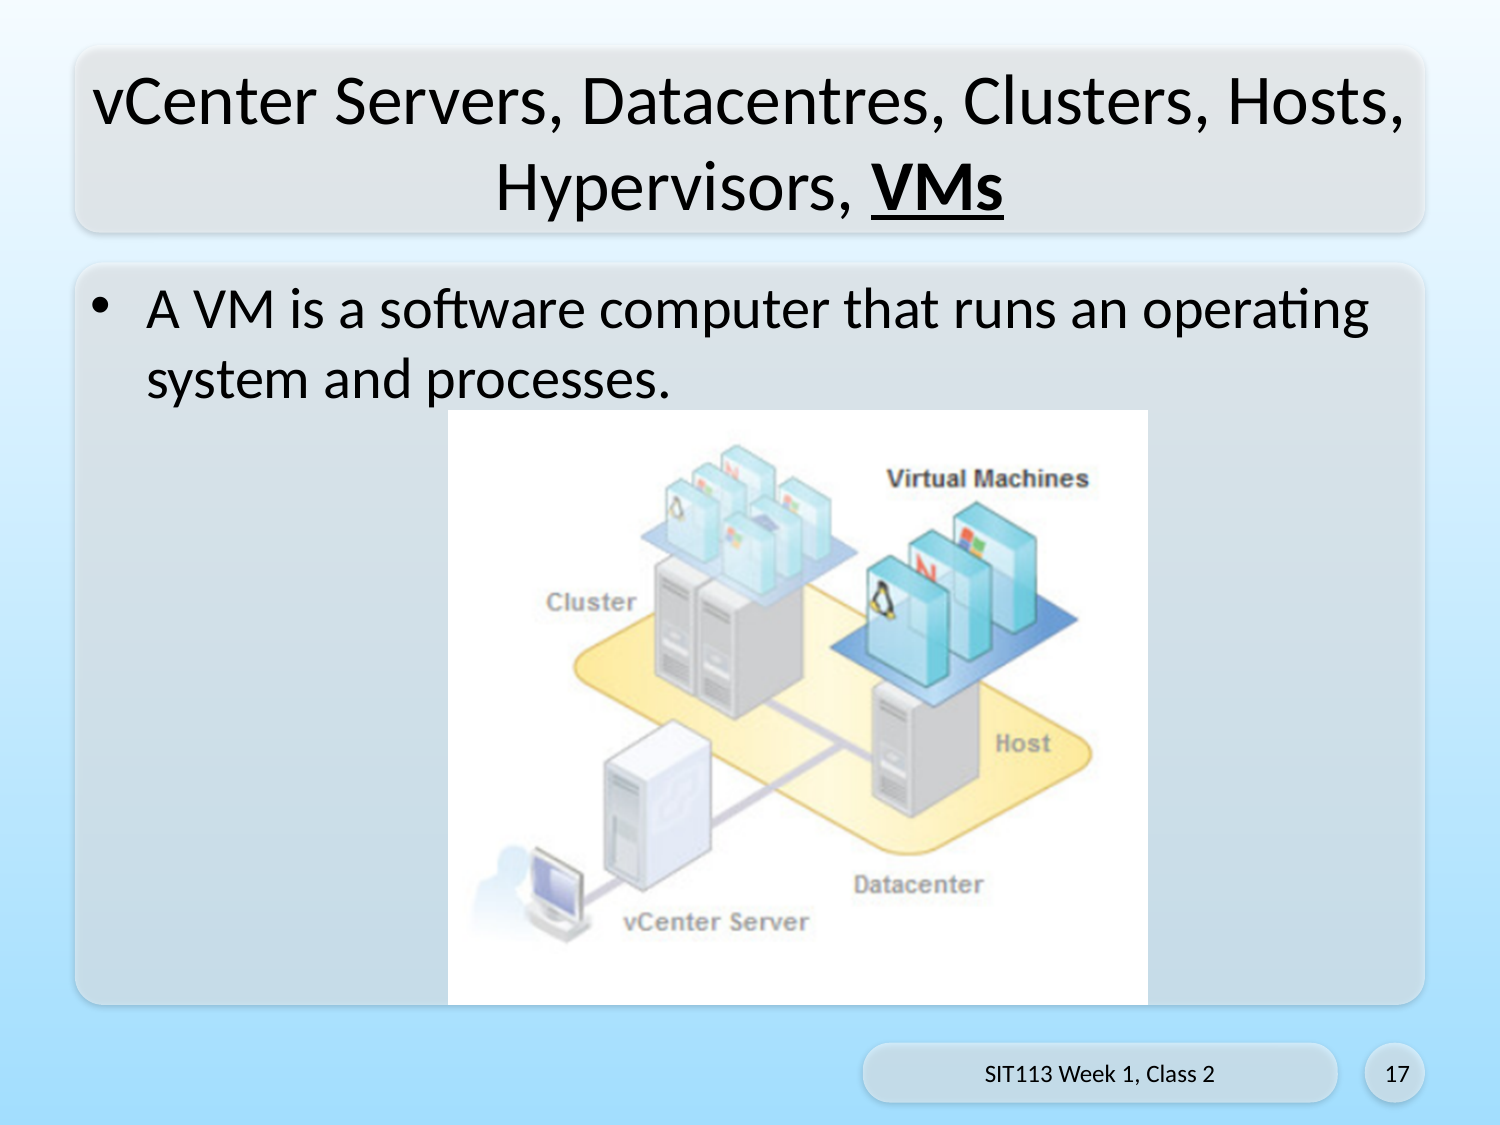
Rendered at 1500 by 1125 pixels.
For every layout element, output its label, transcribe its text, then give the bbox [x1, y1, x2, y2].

slide_number 17 [1364, 1042, 1425, 1103]
title vCenter Servers, Datacentres, Clusters, Hosts, Hypervisors, VMs [75, 45, 1425, 233]
list A VM is a software computer that runs an operating system and processes. [75, 262, 1425, 1005]
picture [448, 410, 1148, 1006]
footer SIT113 Week 1, Class 2 [862, 1042, 1338, 1103]
